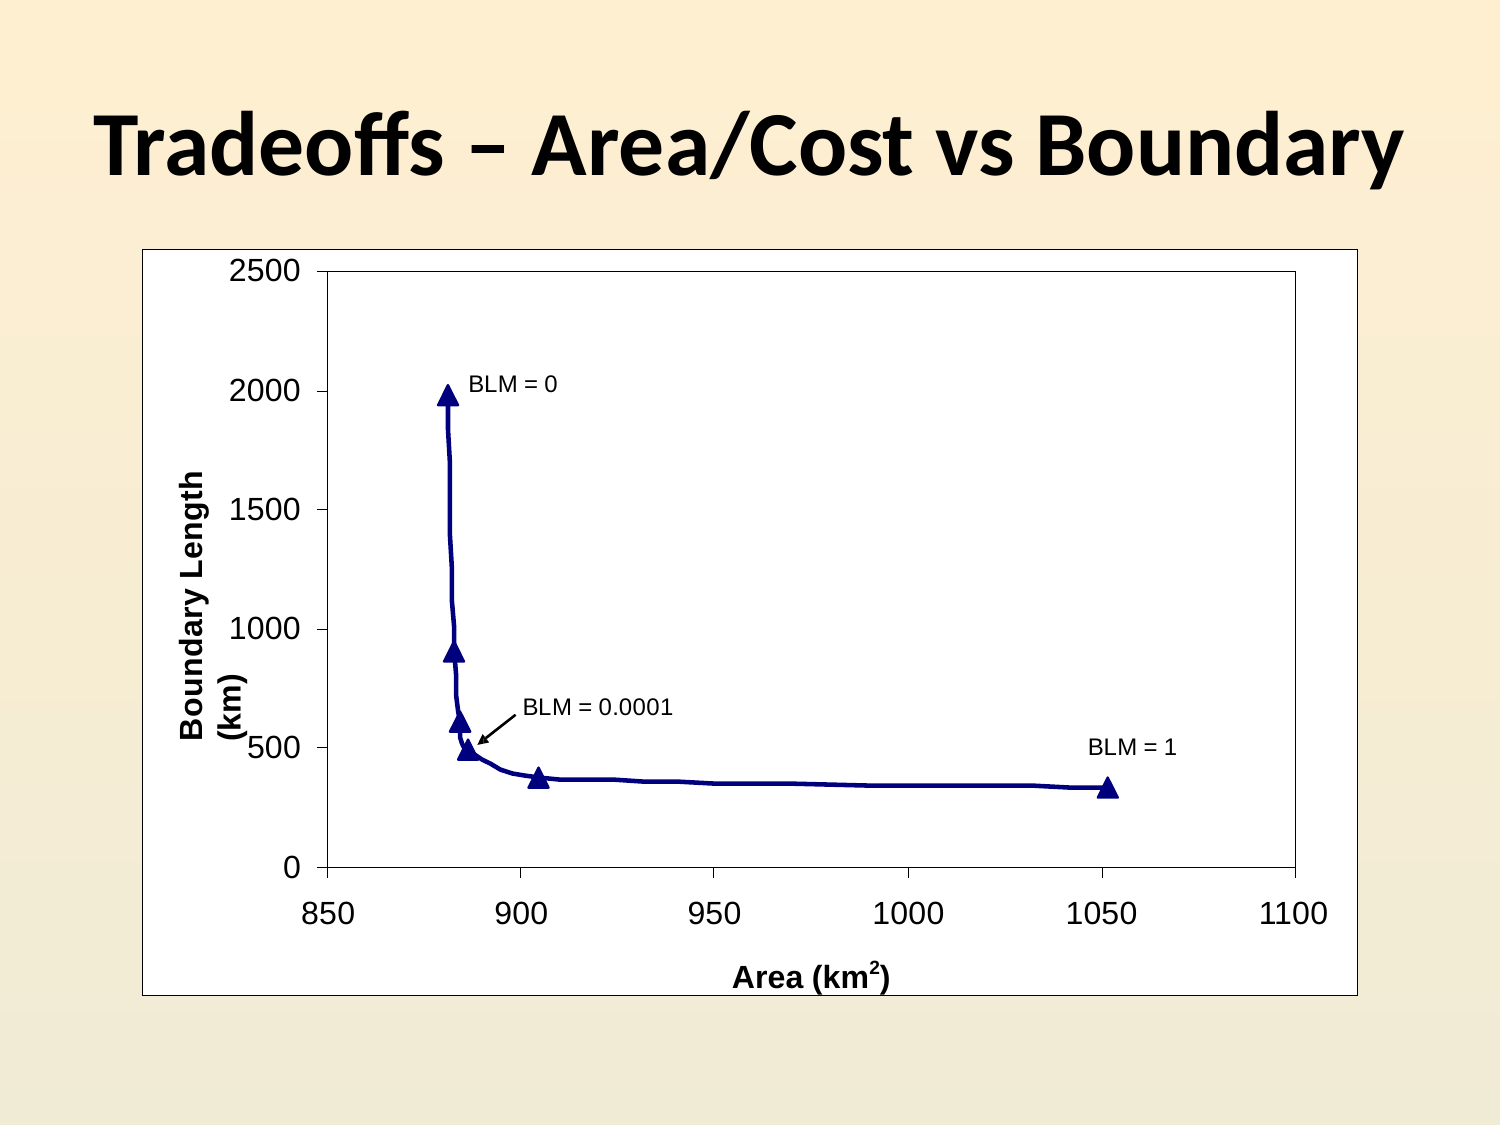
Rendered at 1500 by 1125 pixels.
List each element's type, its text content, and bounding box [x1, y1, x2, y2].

text_box 0 [281, 846, 303, 888]
text_box 2500 [227, 249, 303, 291]
text_box 2000 [227, 369, 303, 411]
text_box 900 [492, 892, 551, 934]
text_box [460, 732, 466, 747]
text_box BLM = 1 [1086, 731, 1178, 763]
text_box 850 [299, 892, 358, 934]
text_box [477, 713, 517, 745]
text_box [544, 777, 1102, 788]
text_box [142, 249, 1358, 996]
text_box [449, 723, 471, 732]
text_box 950 [685, 892, 744, 934]
text_box Area (km2) [730, 955, 892, 997]
text_box [528, 767, 549, 788]
text_box 500 [245, 726, 303, 768]
title Tradeoffs – Area/Cost vs Boundary [75, 45, 1425, 233]
text_box [1097, 777, 1118, 798]
text_box Boundary Length (km) [169, 396, 212, 744]
text_box [475, 752, 534, 777]
text_box BLM = 0 [466, 368, 558, 401]
text_box 1000 [870, 892, 947, 934]
text_box 1100 [1256, 892, 1333, 934]
text_box 1500 1000 BLM = 0.0001 [227, 487, 675, 723]
text_box [438, 385, 459, 406]
text_box 1050 [1063, 892, 1140, 934]
text_box [458, 739, 479, 760]
